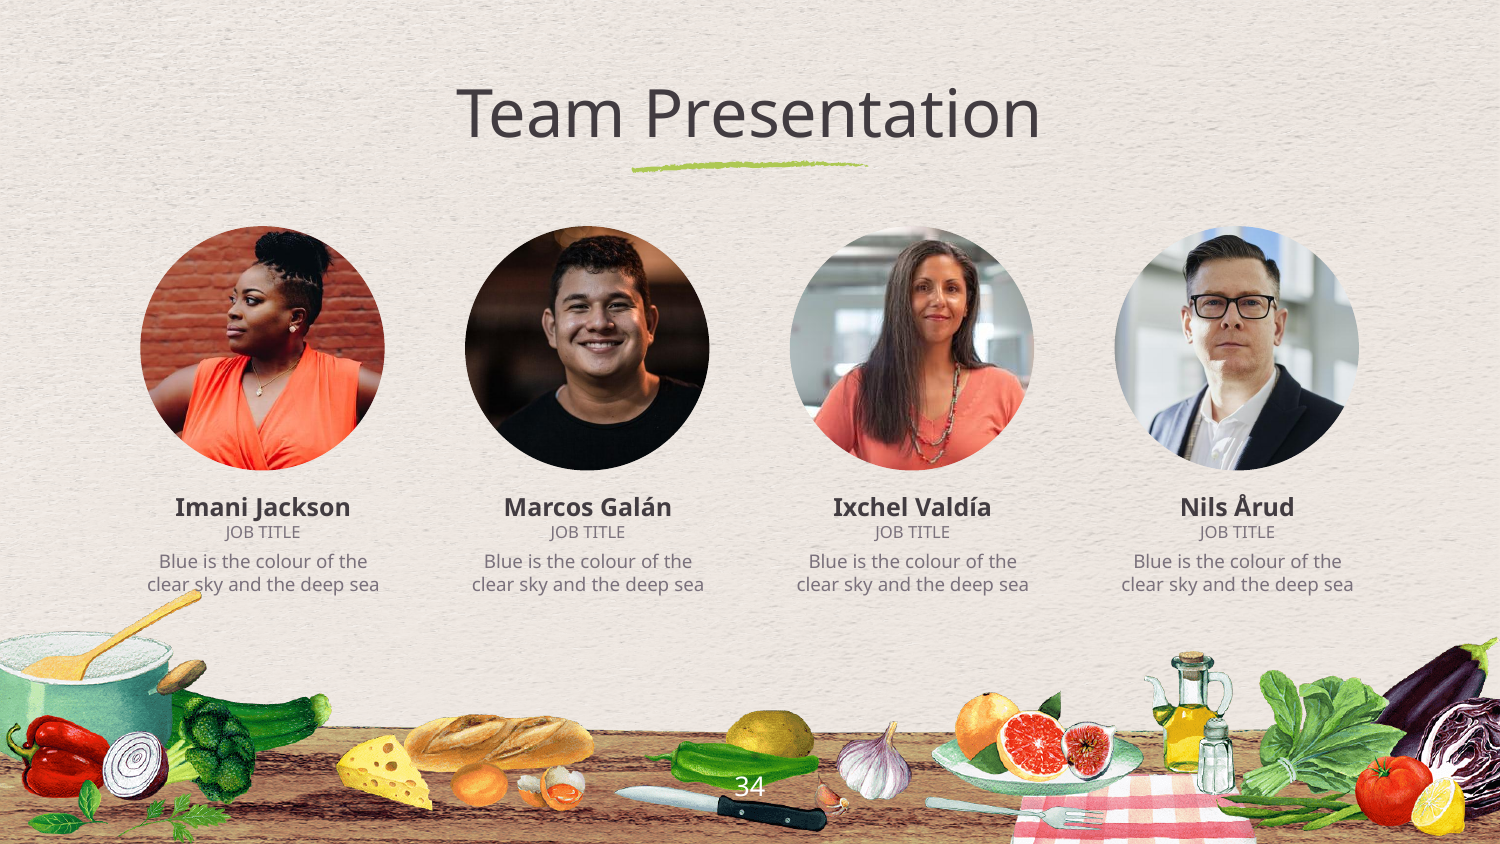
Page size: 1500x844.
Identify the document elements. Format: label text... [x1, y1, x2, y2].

picture [0, 0, 1500, 844]
text_box Imani Jackson JOB TITLE Blue is the colour of the clear sky and the deep sea [141, 491, 386, 613]
text_box Nils Årud JOB TITLE Blue is the colour of the clear sky and the deep sea [1115, 491, 1360, 613]
text_box Ixchel Valdía JOB TITLE Blue is the colour of the clear sky and the deep sea [790, 491, 1035, 613]
title Team Presentation [177, 87, 1323, 153]
text_box Marcos Galán JOB TITLE Blue is the colour of the clear sky and the deep sea [465, 491, 711, 613]
slide_number 34 [705, 732, 795, 844]
